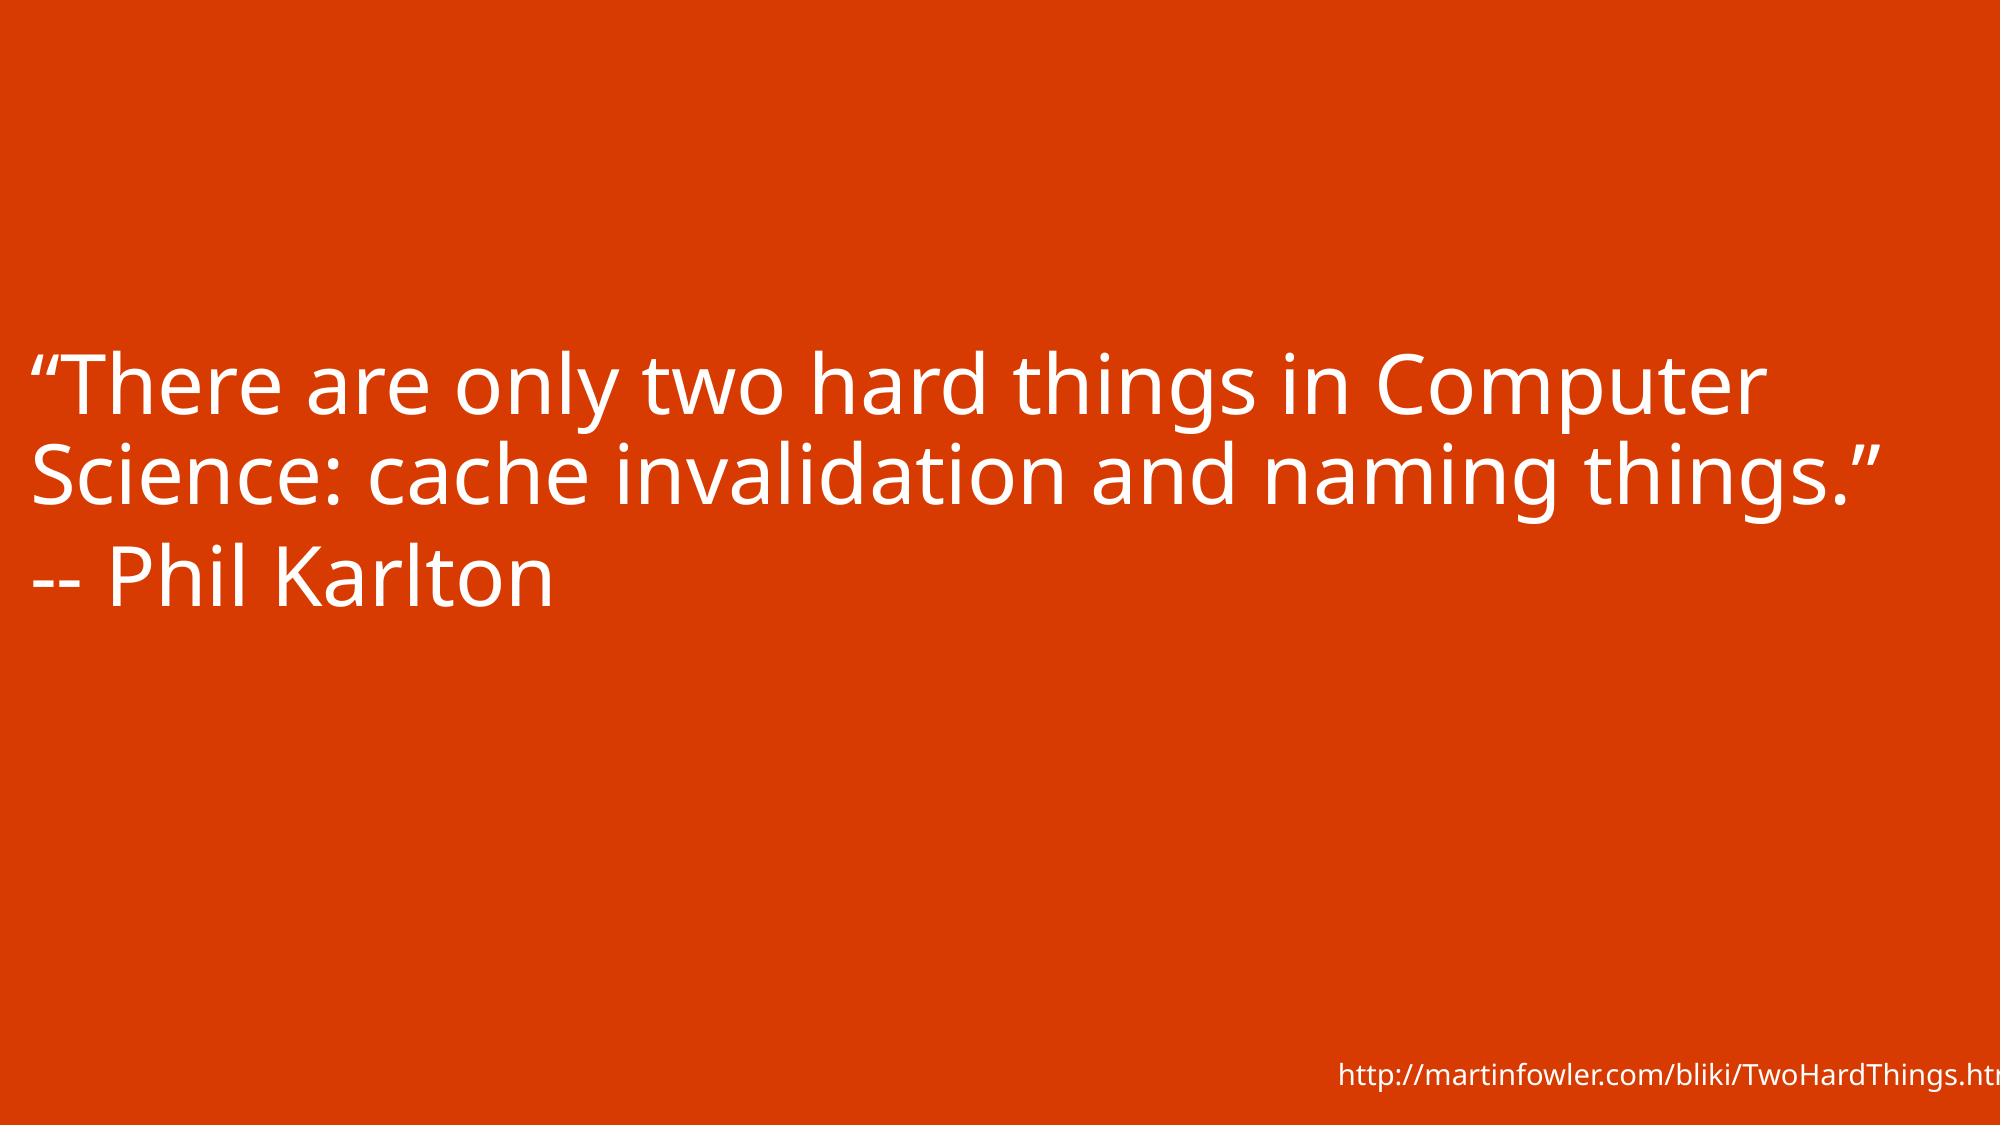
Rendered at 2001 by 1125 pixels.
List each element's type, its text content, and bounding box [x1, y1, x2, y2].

text_box http://martinfowler.com/bliki/TwoHardThings.html [1307, 1044, 2000, 1108]
text_box “There are only two hard things in Computer Science: cache invalidation and naming things.” -- Phil Karlton [0, 318, 2000, 649]
